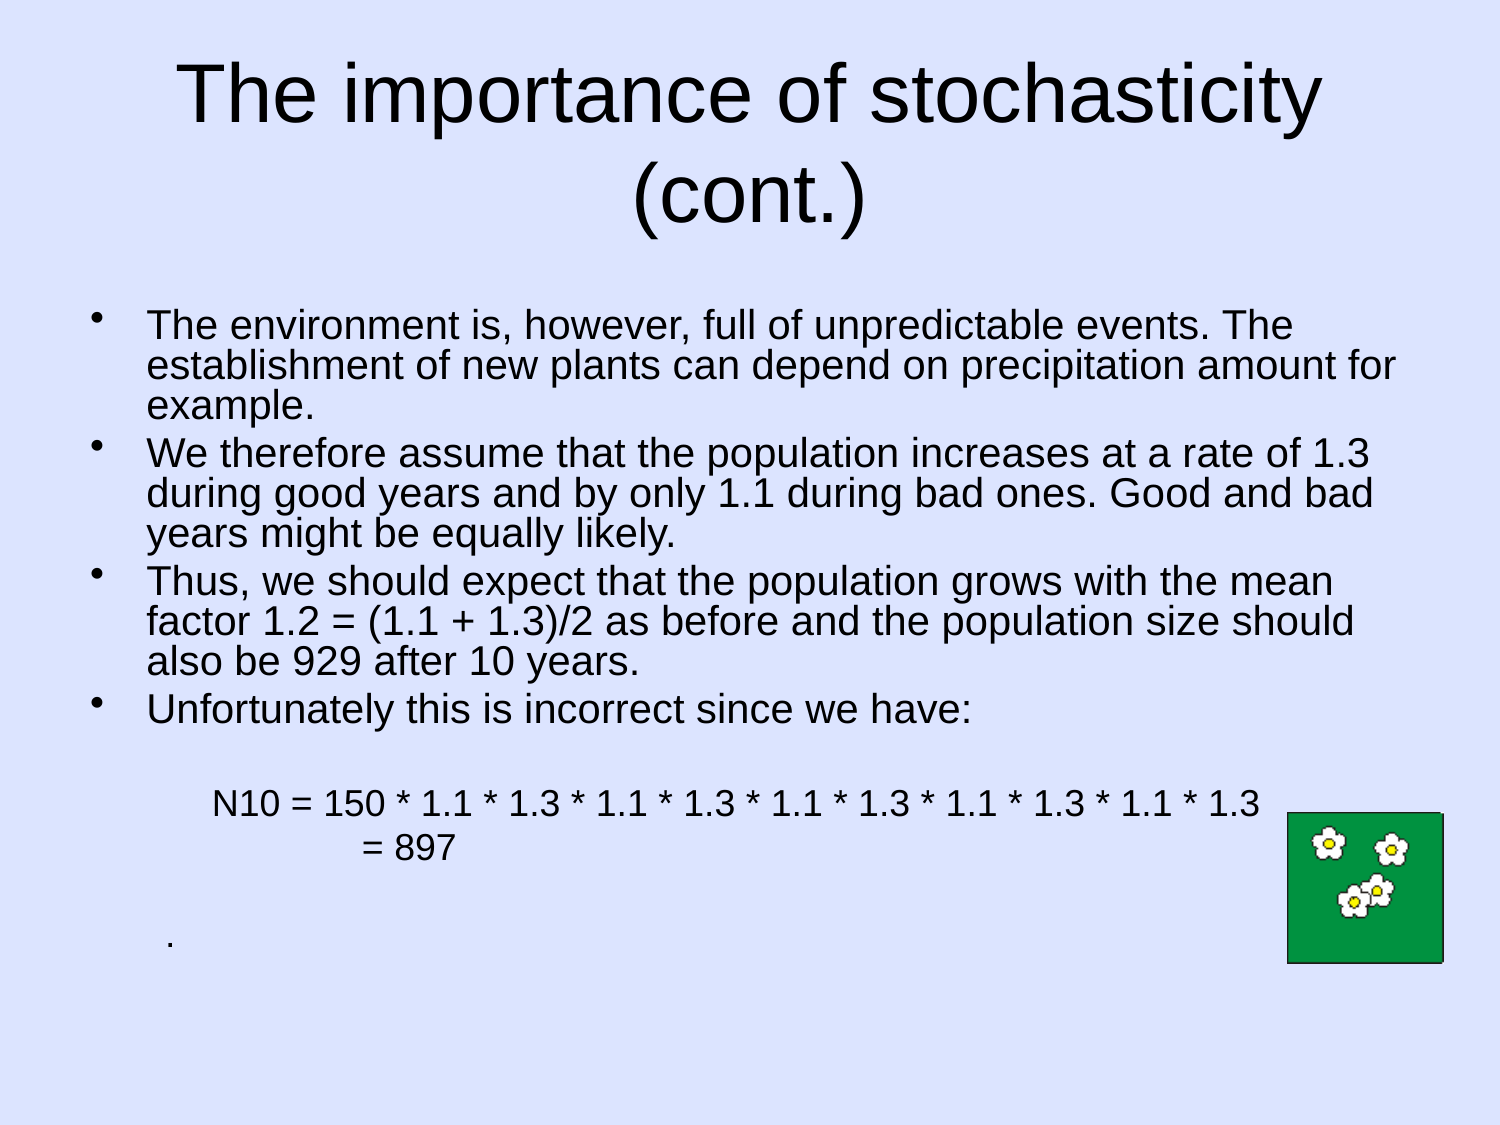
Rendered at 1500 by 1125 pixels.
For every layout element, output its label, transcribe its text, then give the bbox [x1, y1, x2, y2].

title The importance of stochasticity (cont.) [75, 45, 1425, 233]
list The environment is, however, full of unpredictable events. The establishment of new plants can depend on precipitation amount for example. We therefore assume that the population increases at a rate of 1.3 during good years and by only 1.1 during bad ones. Good and bad years might be equally likely. Thus, we should expect that the population grows with the mean factor 1.2 = (1.1 + 1.3)/2 as before and the population size should also be 929 after 10 years. Unfortunately this is incorrect since we have: N10 = 150 * 1.1 * 1.3 * 1.1 * 1.3 * 1.1 * 1.3 * 1.1 * 1.3 * 1.1 * 1.3 = 897 . [75, 299, 1425, 1005]
picture [1287, 812, 1444, 965]
